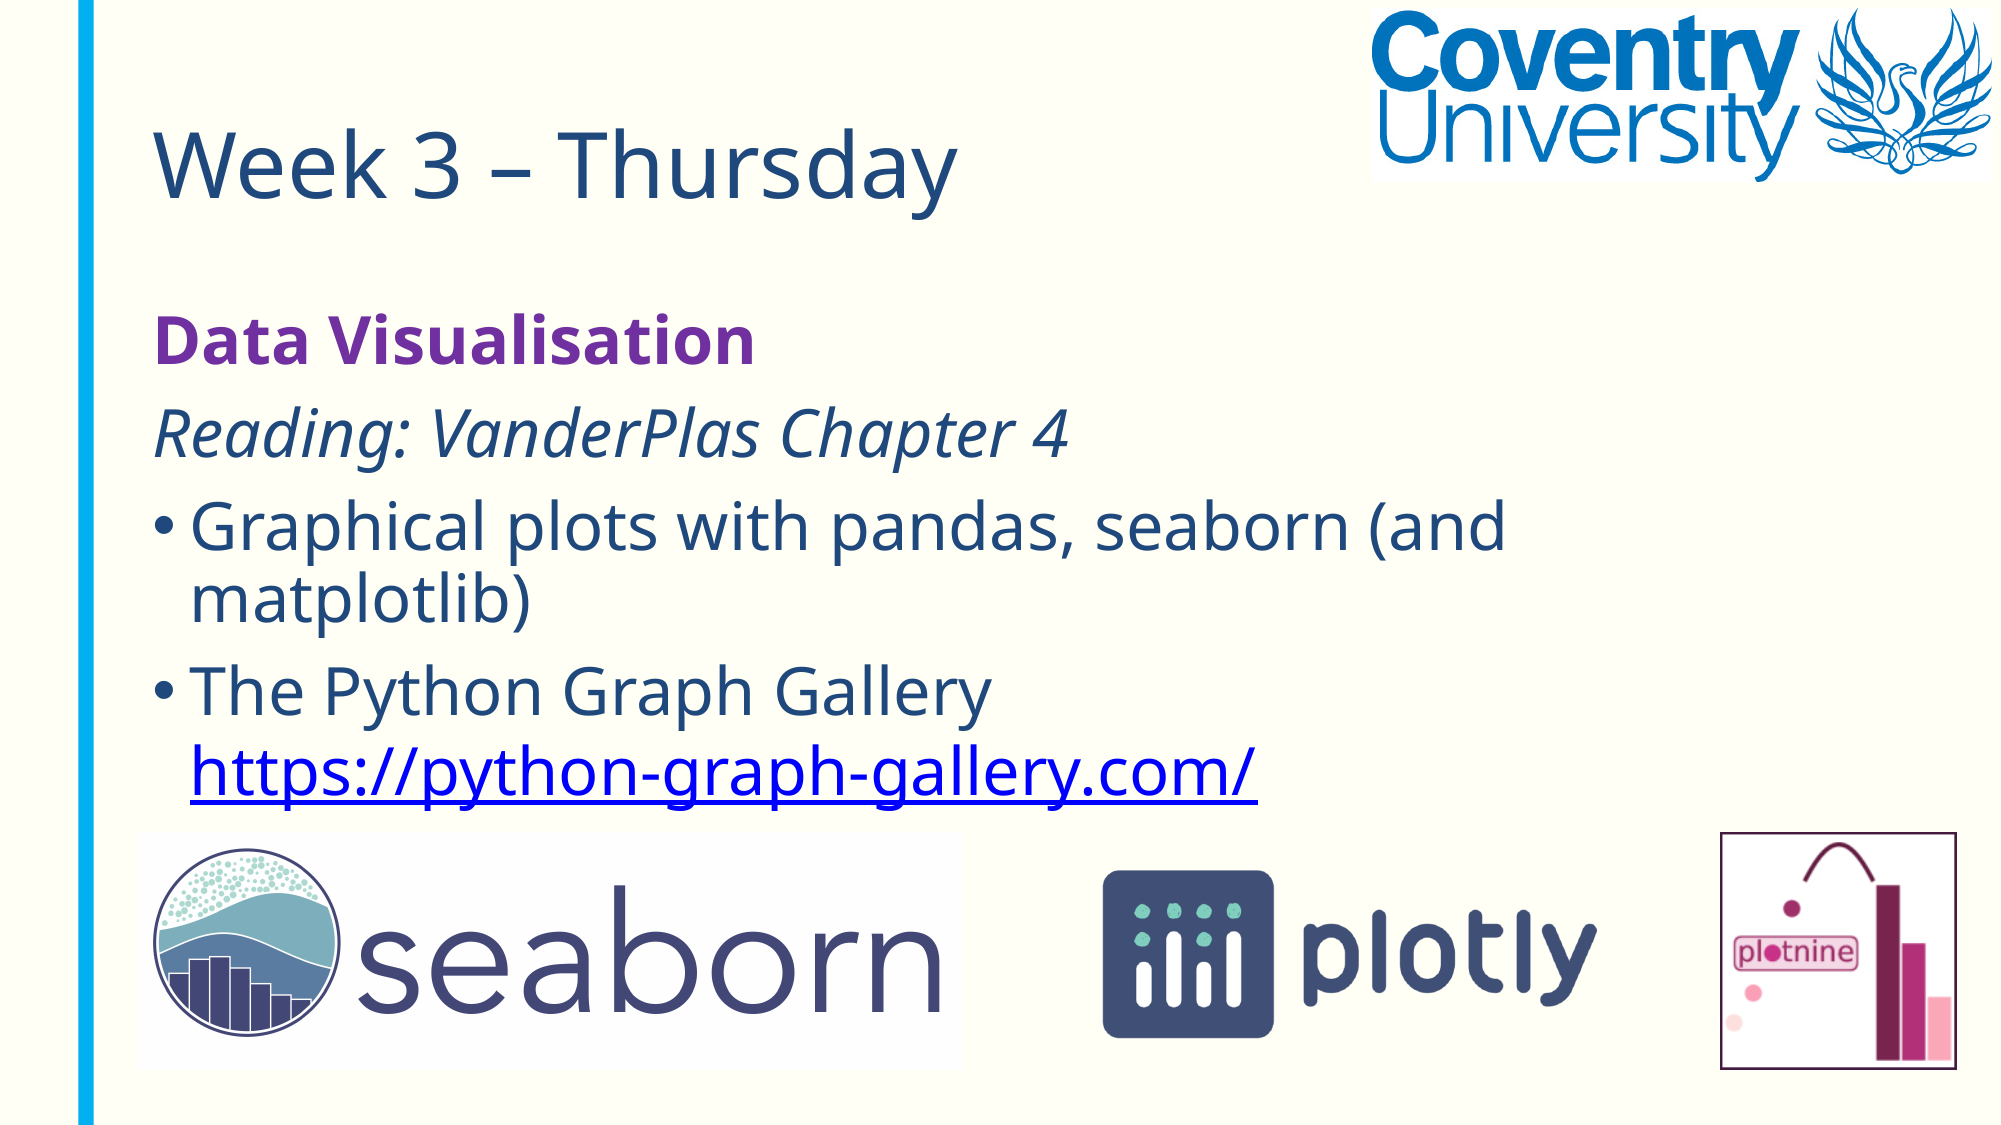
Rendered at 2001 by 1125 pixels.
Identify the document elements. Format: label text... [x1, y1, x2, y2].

picture [137, 832, 963, 1070]
picture [1720, 832, 1957, 1070]
title Week 3 – Thursday [137, 59, 1863, 278]
picture [999, 832, 1709, 1070]
picture [1372, 8, 1992, 182]
list Data Visualisation Reading: VanderPlas Chapter 4 Graphical plots with pandas, seaborn (and matplotlib) The Python Graph Gallery https://python-graph-gallery.com/ [137, 299, 1863, 1014]
